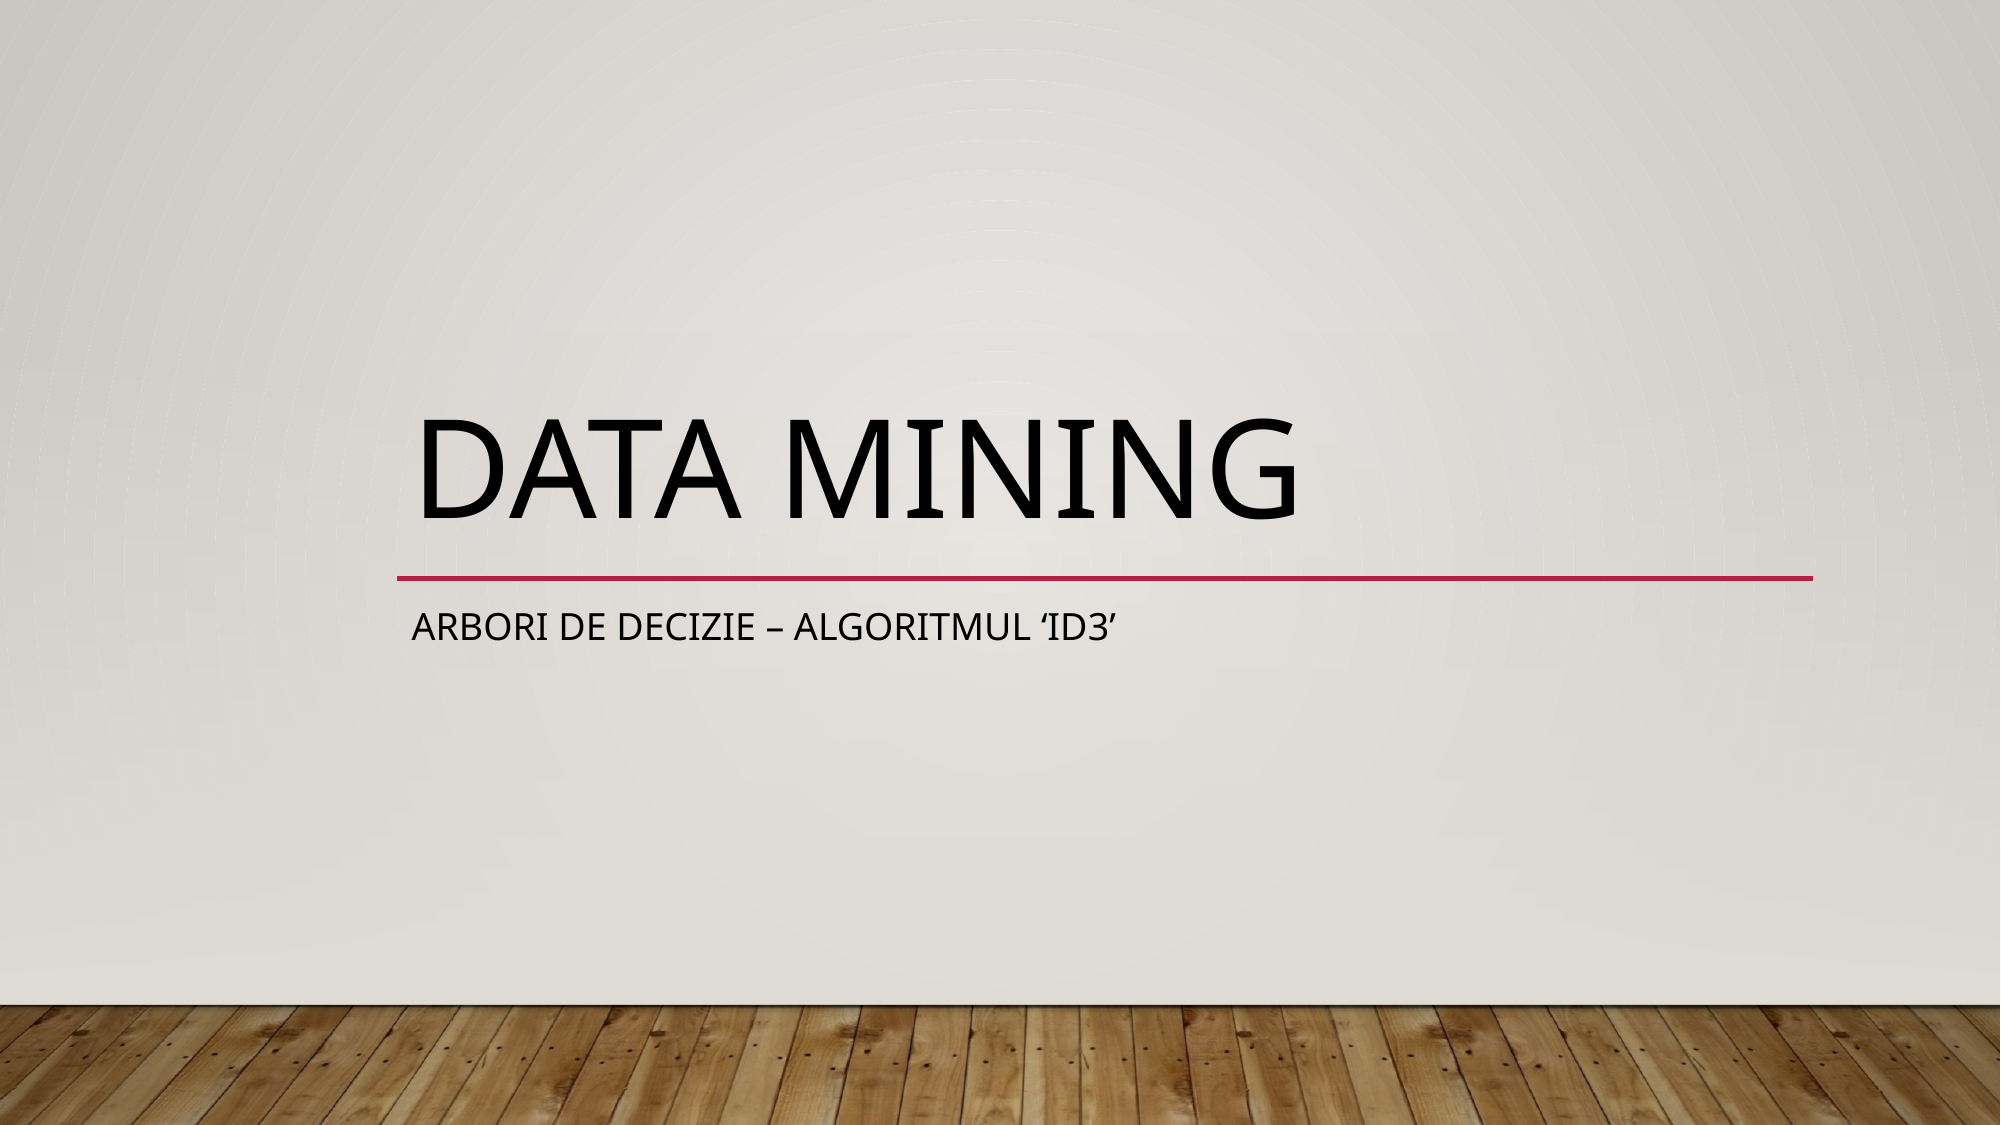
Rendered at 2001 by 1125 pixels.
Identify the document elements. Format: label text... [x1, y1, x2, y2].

title DATA MINING [396, 131, 1814, 549]
picture [0, 1005, 2000, 1125]
subtitle Arbori de decizie – algoritmul ‘id3’ [396, 579, 1814, 740]
